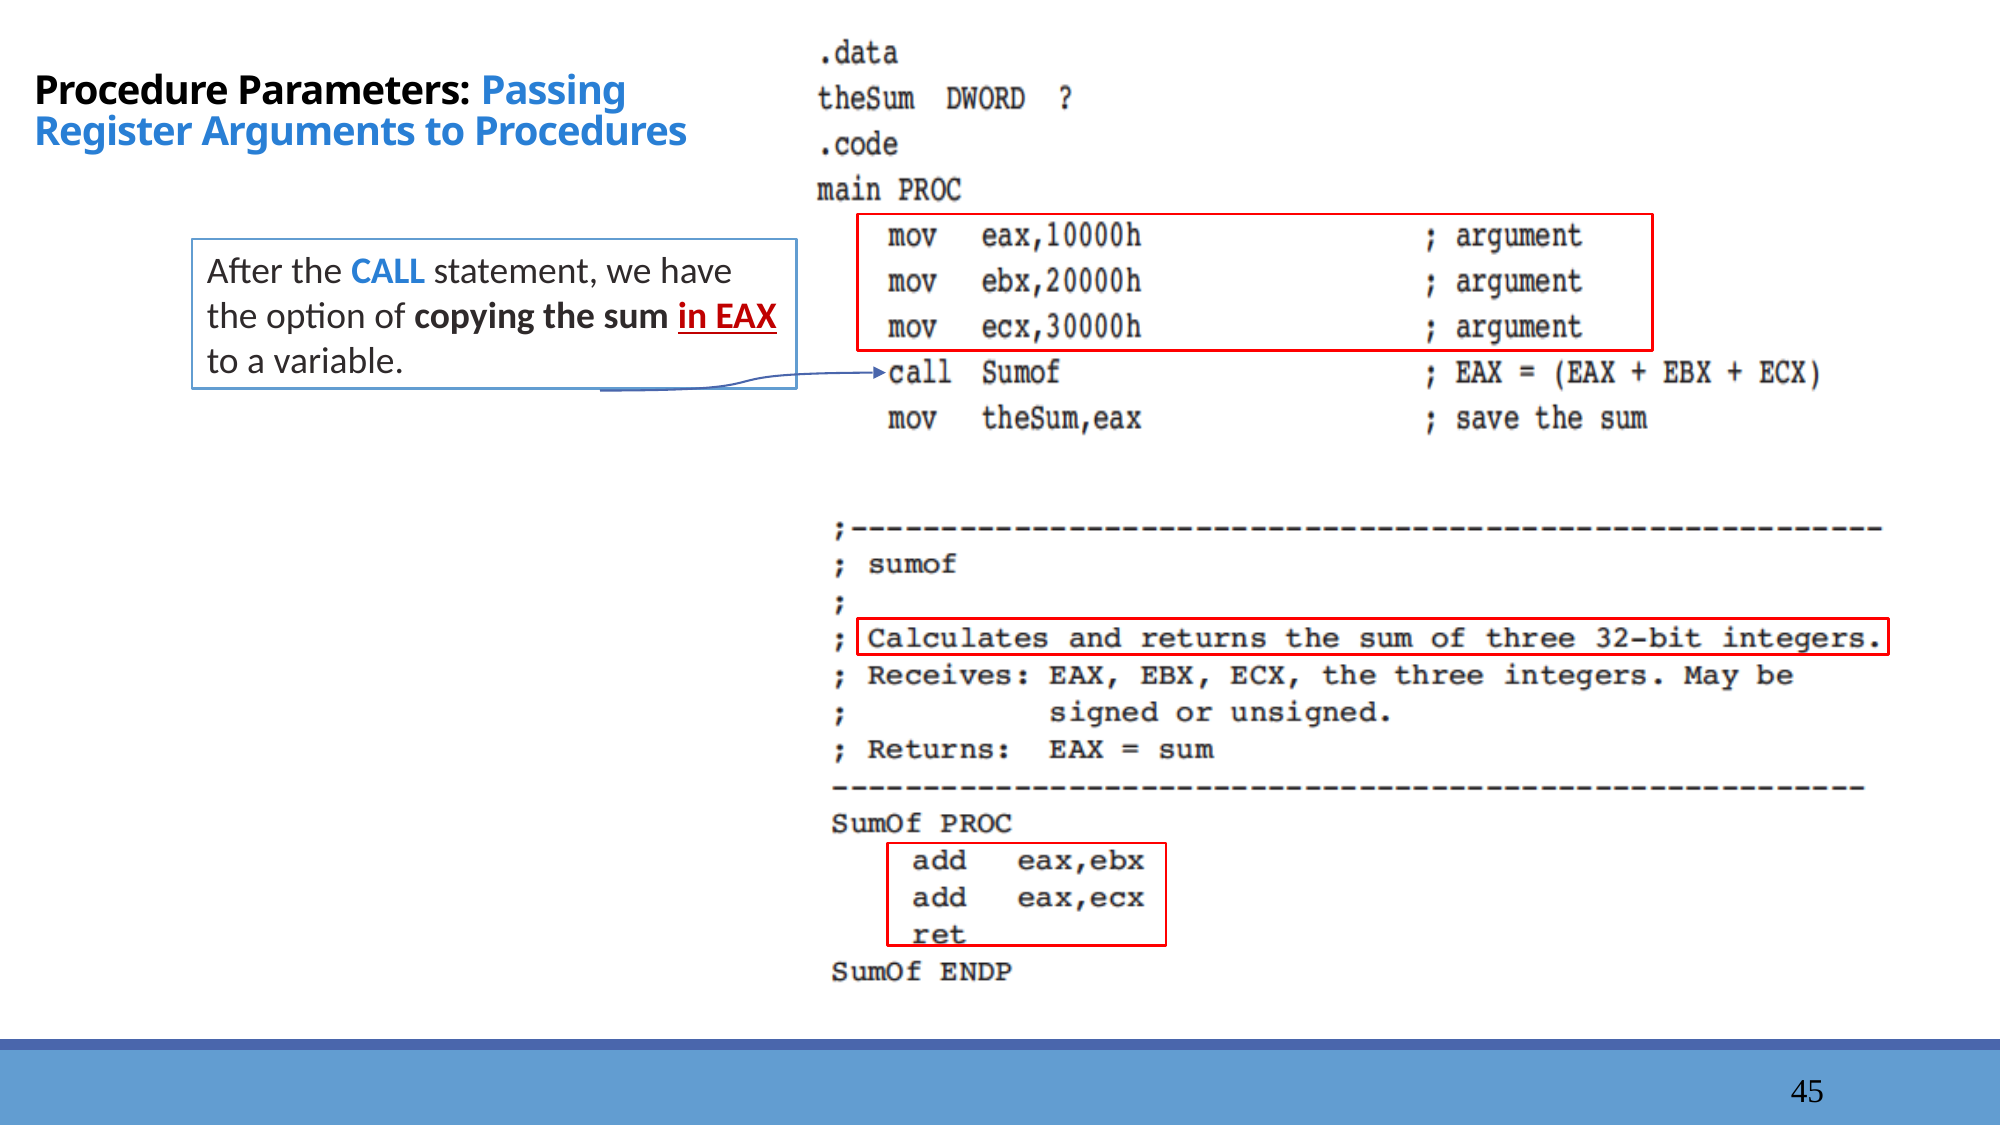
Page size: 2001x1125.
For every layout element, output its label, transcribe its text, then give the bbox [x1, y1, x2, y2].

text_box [599, 372, 887, 392]
picture [795, 499, 1976, 993]
title Procedure Parameters: Passing Register Arguments to Procedures [18, 23, 706, 161]
slide_number 46 [1624, 1059, 1840, 1120]
picture [795, 18, 1855, 456]
text_box After the CALL statement, we have the option of copying the sum in EAX to a variable. [191, 238, 793, 390]
